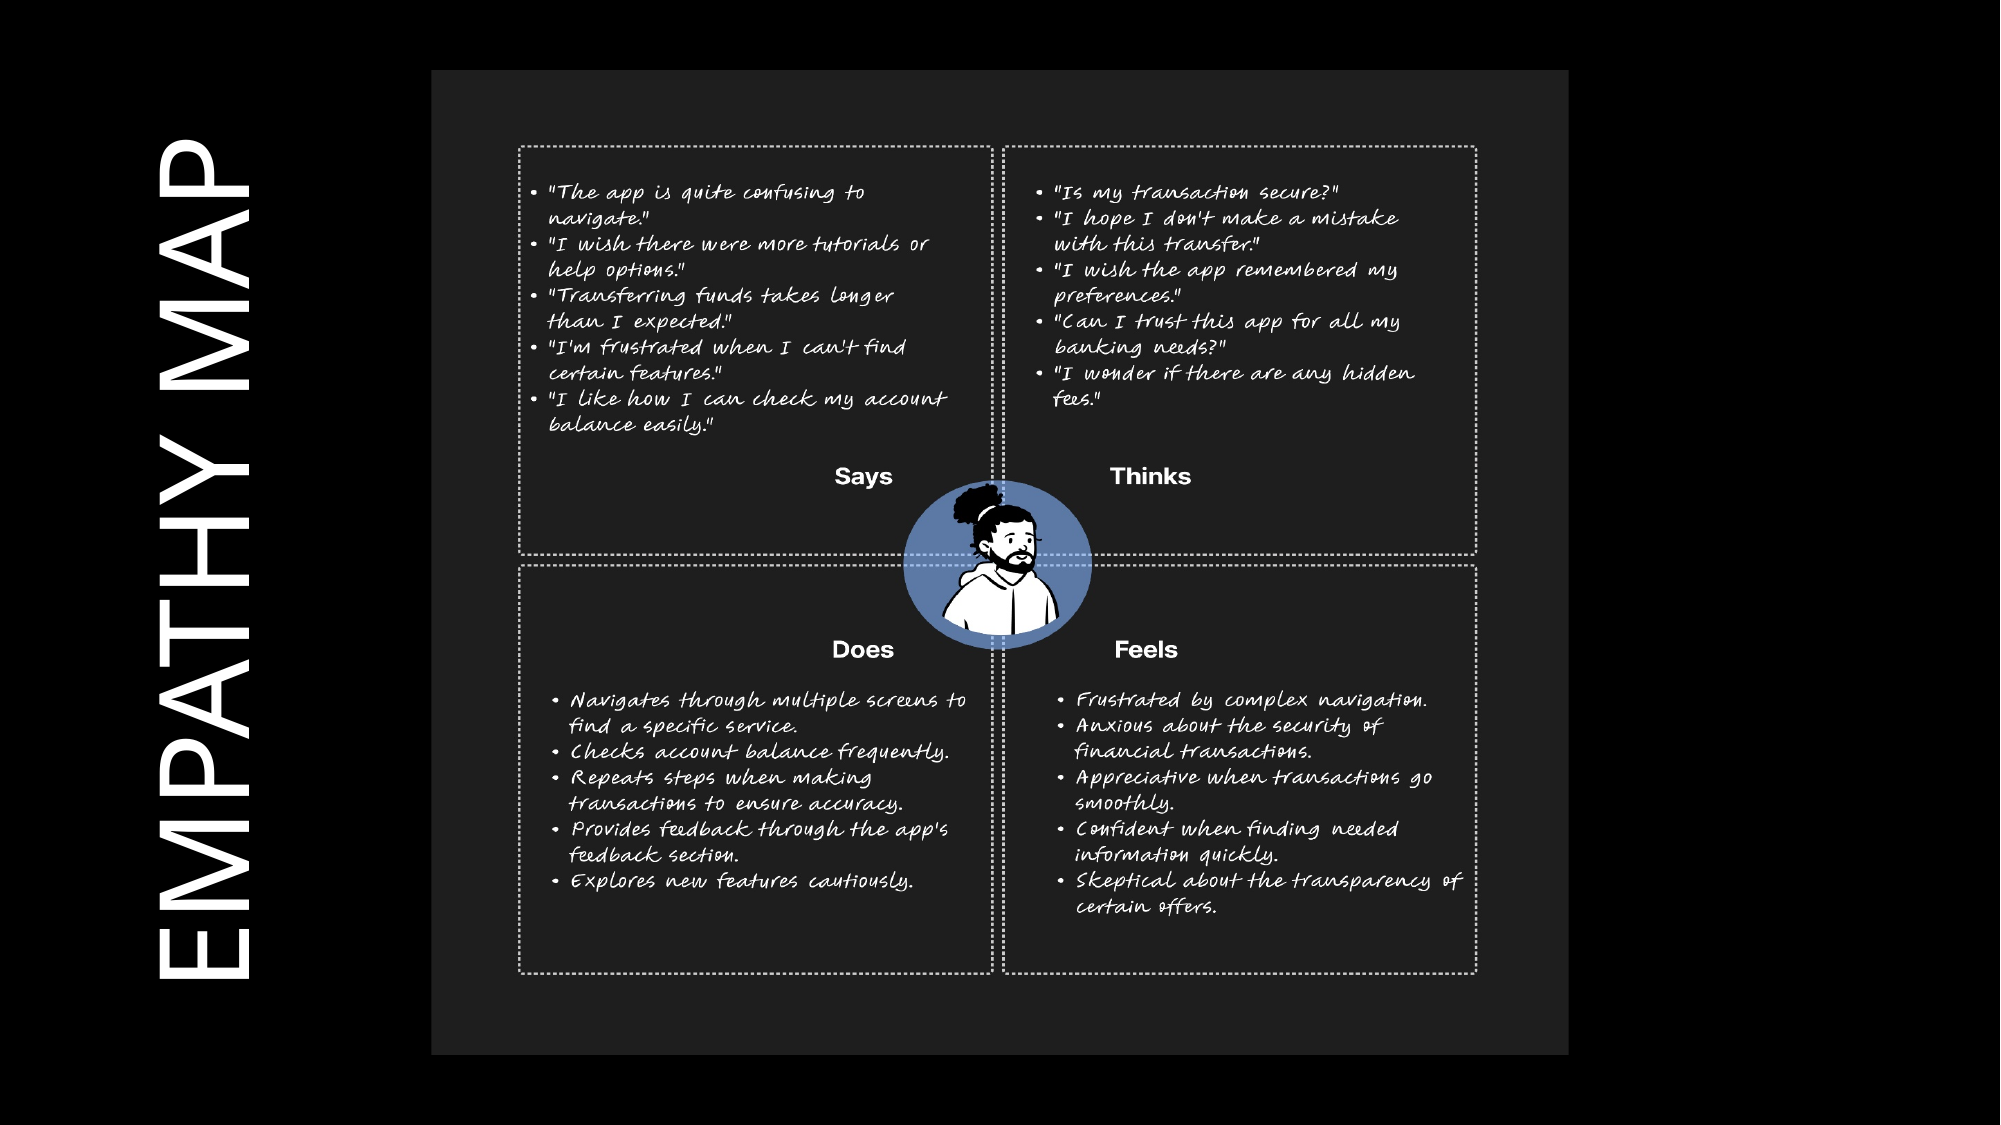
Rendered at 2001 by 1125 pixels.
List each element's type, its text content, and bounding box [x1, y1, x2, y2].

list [431, 70, 1569, 1055]
text_box EMPATHY MAP [117, 118, 283, 1007]
